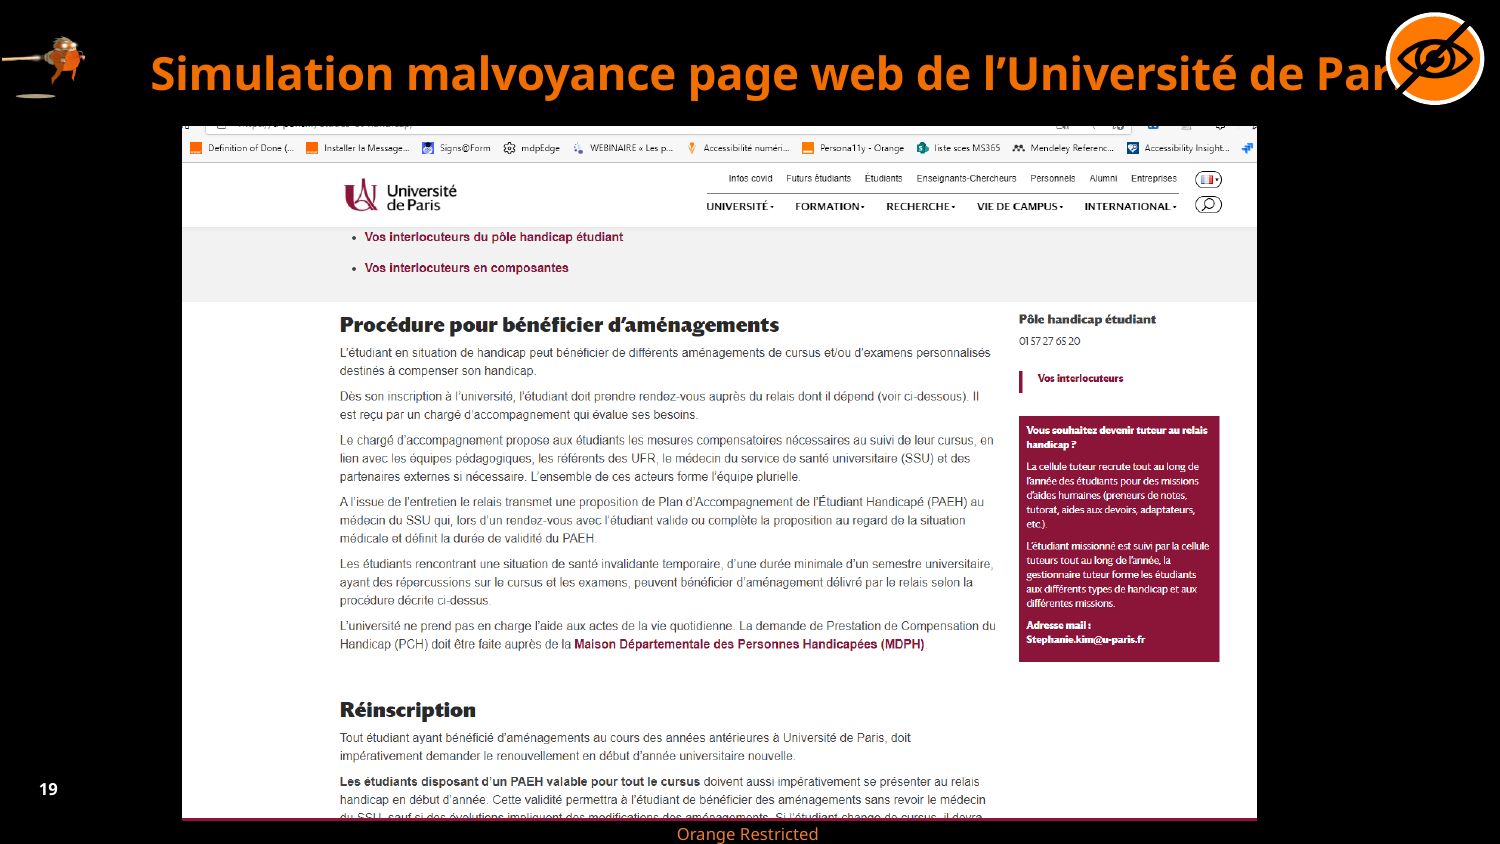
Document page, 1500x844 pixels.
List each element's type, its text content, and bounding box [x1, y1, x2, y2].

title Simulation malvoyance page web de l’Université de Paris [135, 43, 1459, 166]
picture [2, 35, 87, 99]
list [182, 126, 1257, 822]
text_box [1387, 14, 1483, 104]
